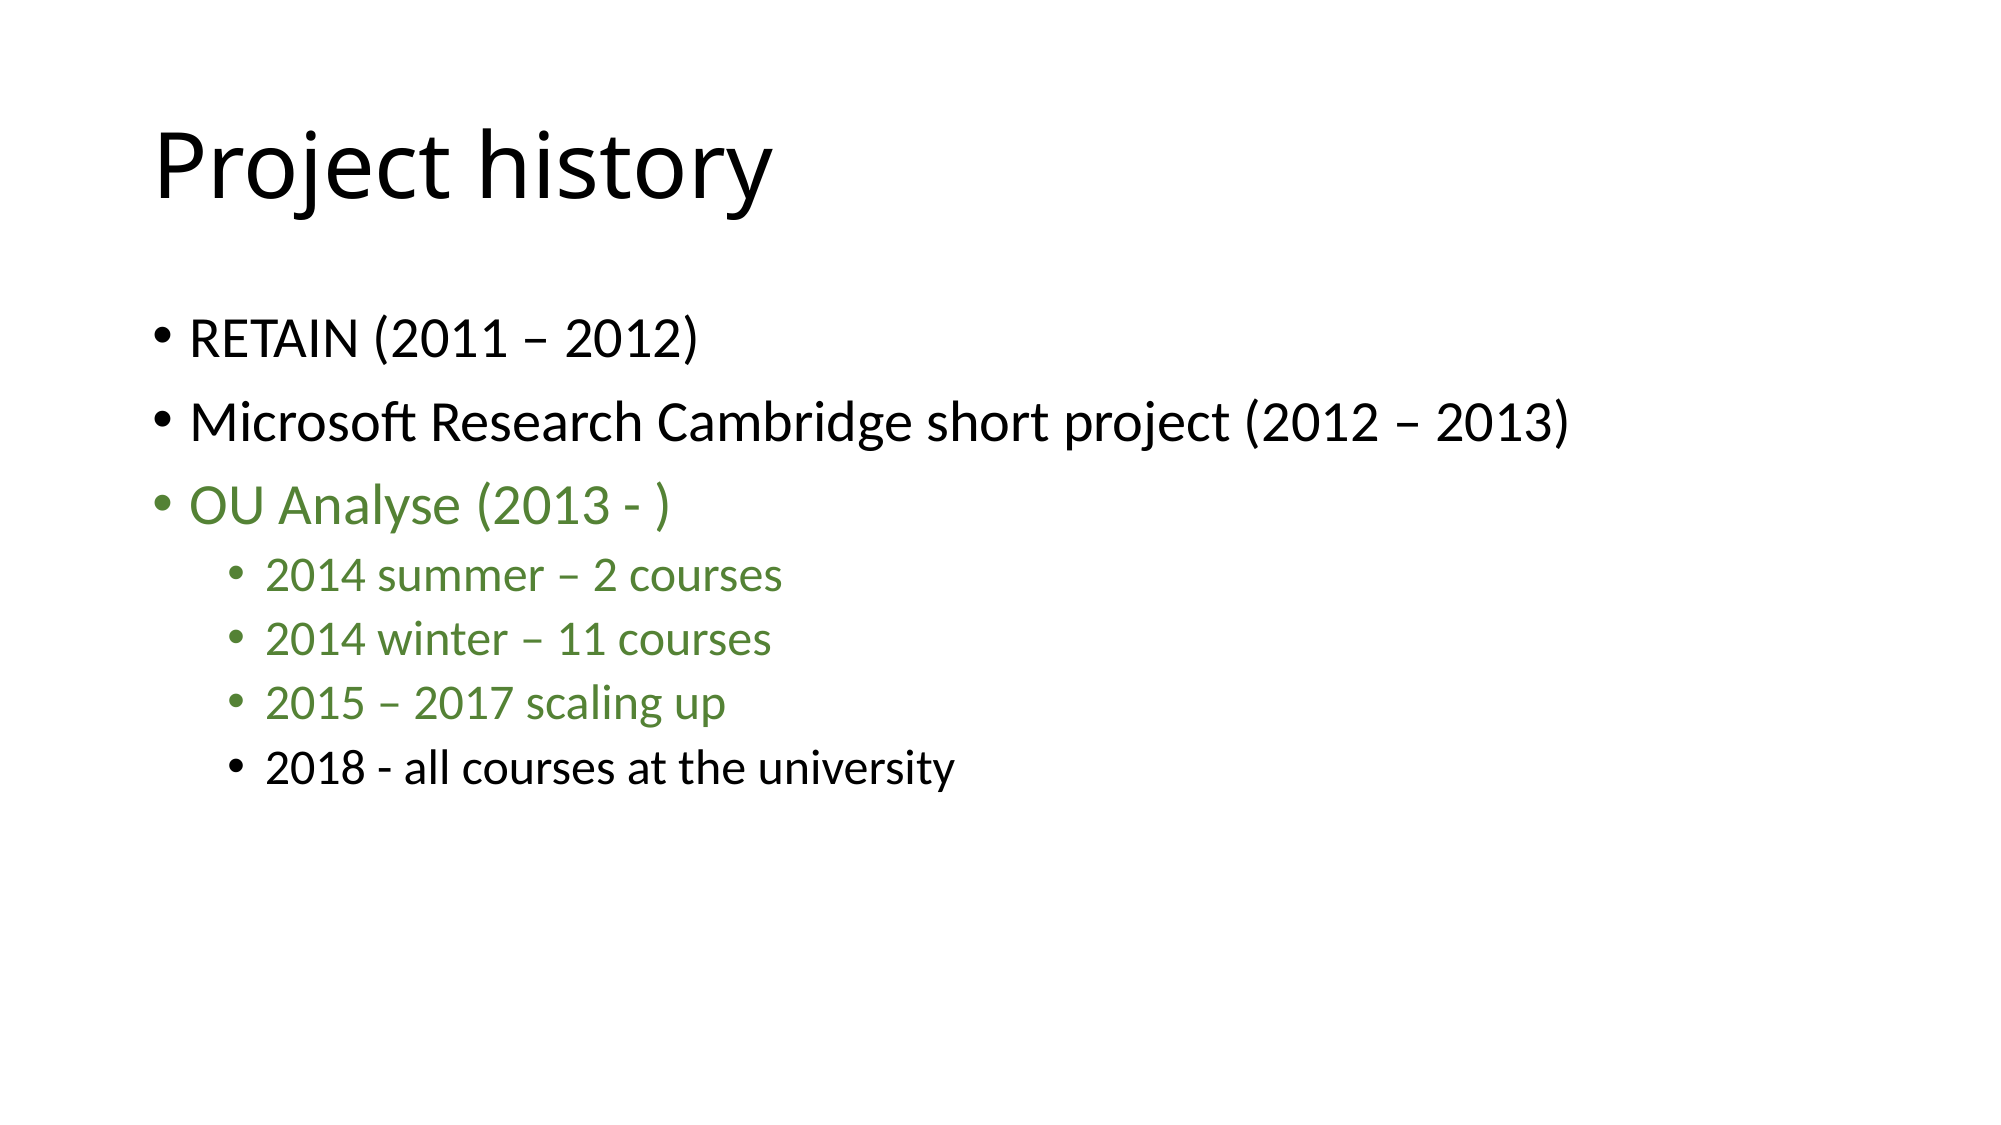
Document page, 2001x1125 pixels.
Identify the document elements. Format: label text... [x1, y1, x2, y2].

list RETAIN (2011 – 2012) Microsoft Research Cambridge short project (2012 – 2013) OU Analyse (2013 - ) 2014 summer – 2 courses 2014 winter – 11 courses 2015 – 2017 scaling up 2018 - all courses at the university [137, 299, 1863, 1014]
title Project history [137, 59, 1863, 278]
